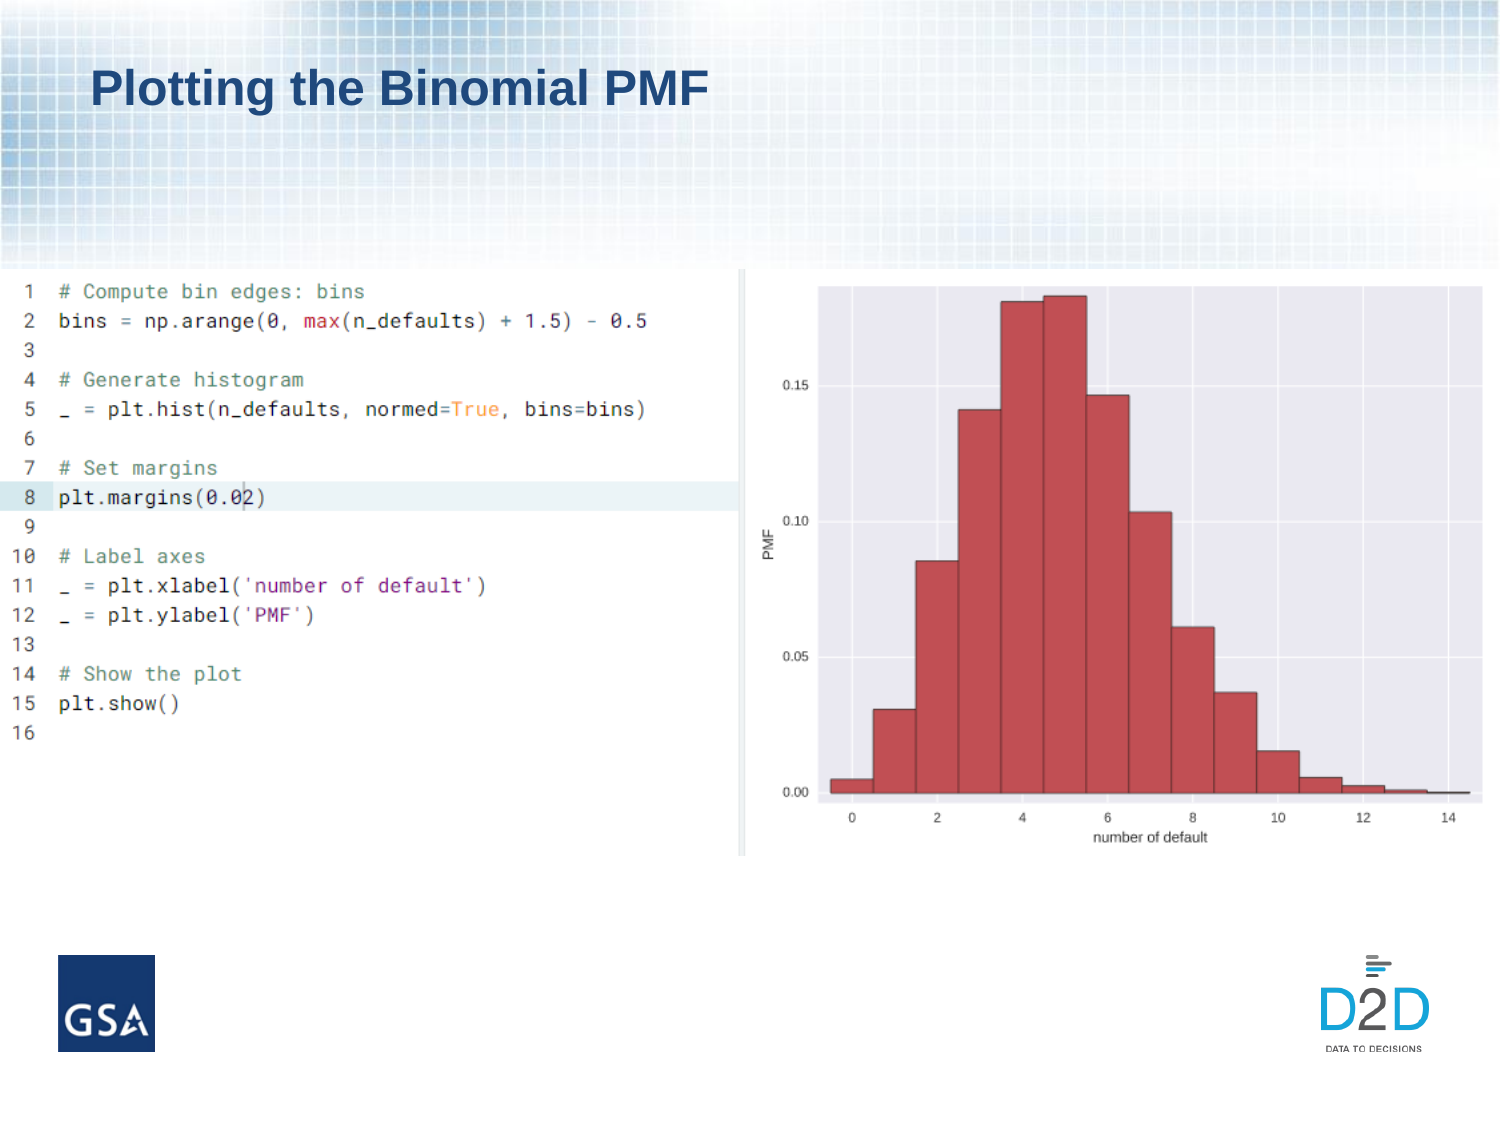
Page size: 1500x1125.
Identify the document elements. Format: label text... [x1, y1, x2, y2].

picture [58, 955, 155, 1052]
picture [0, 0, 1500, 856]
title Plotting the Binomial PMF [75, 30, 1425, 141]
picture [1310, 955, 1440, 1052]
